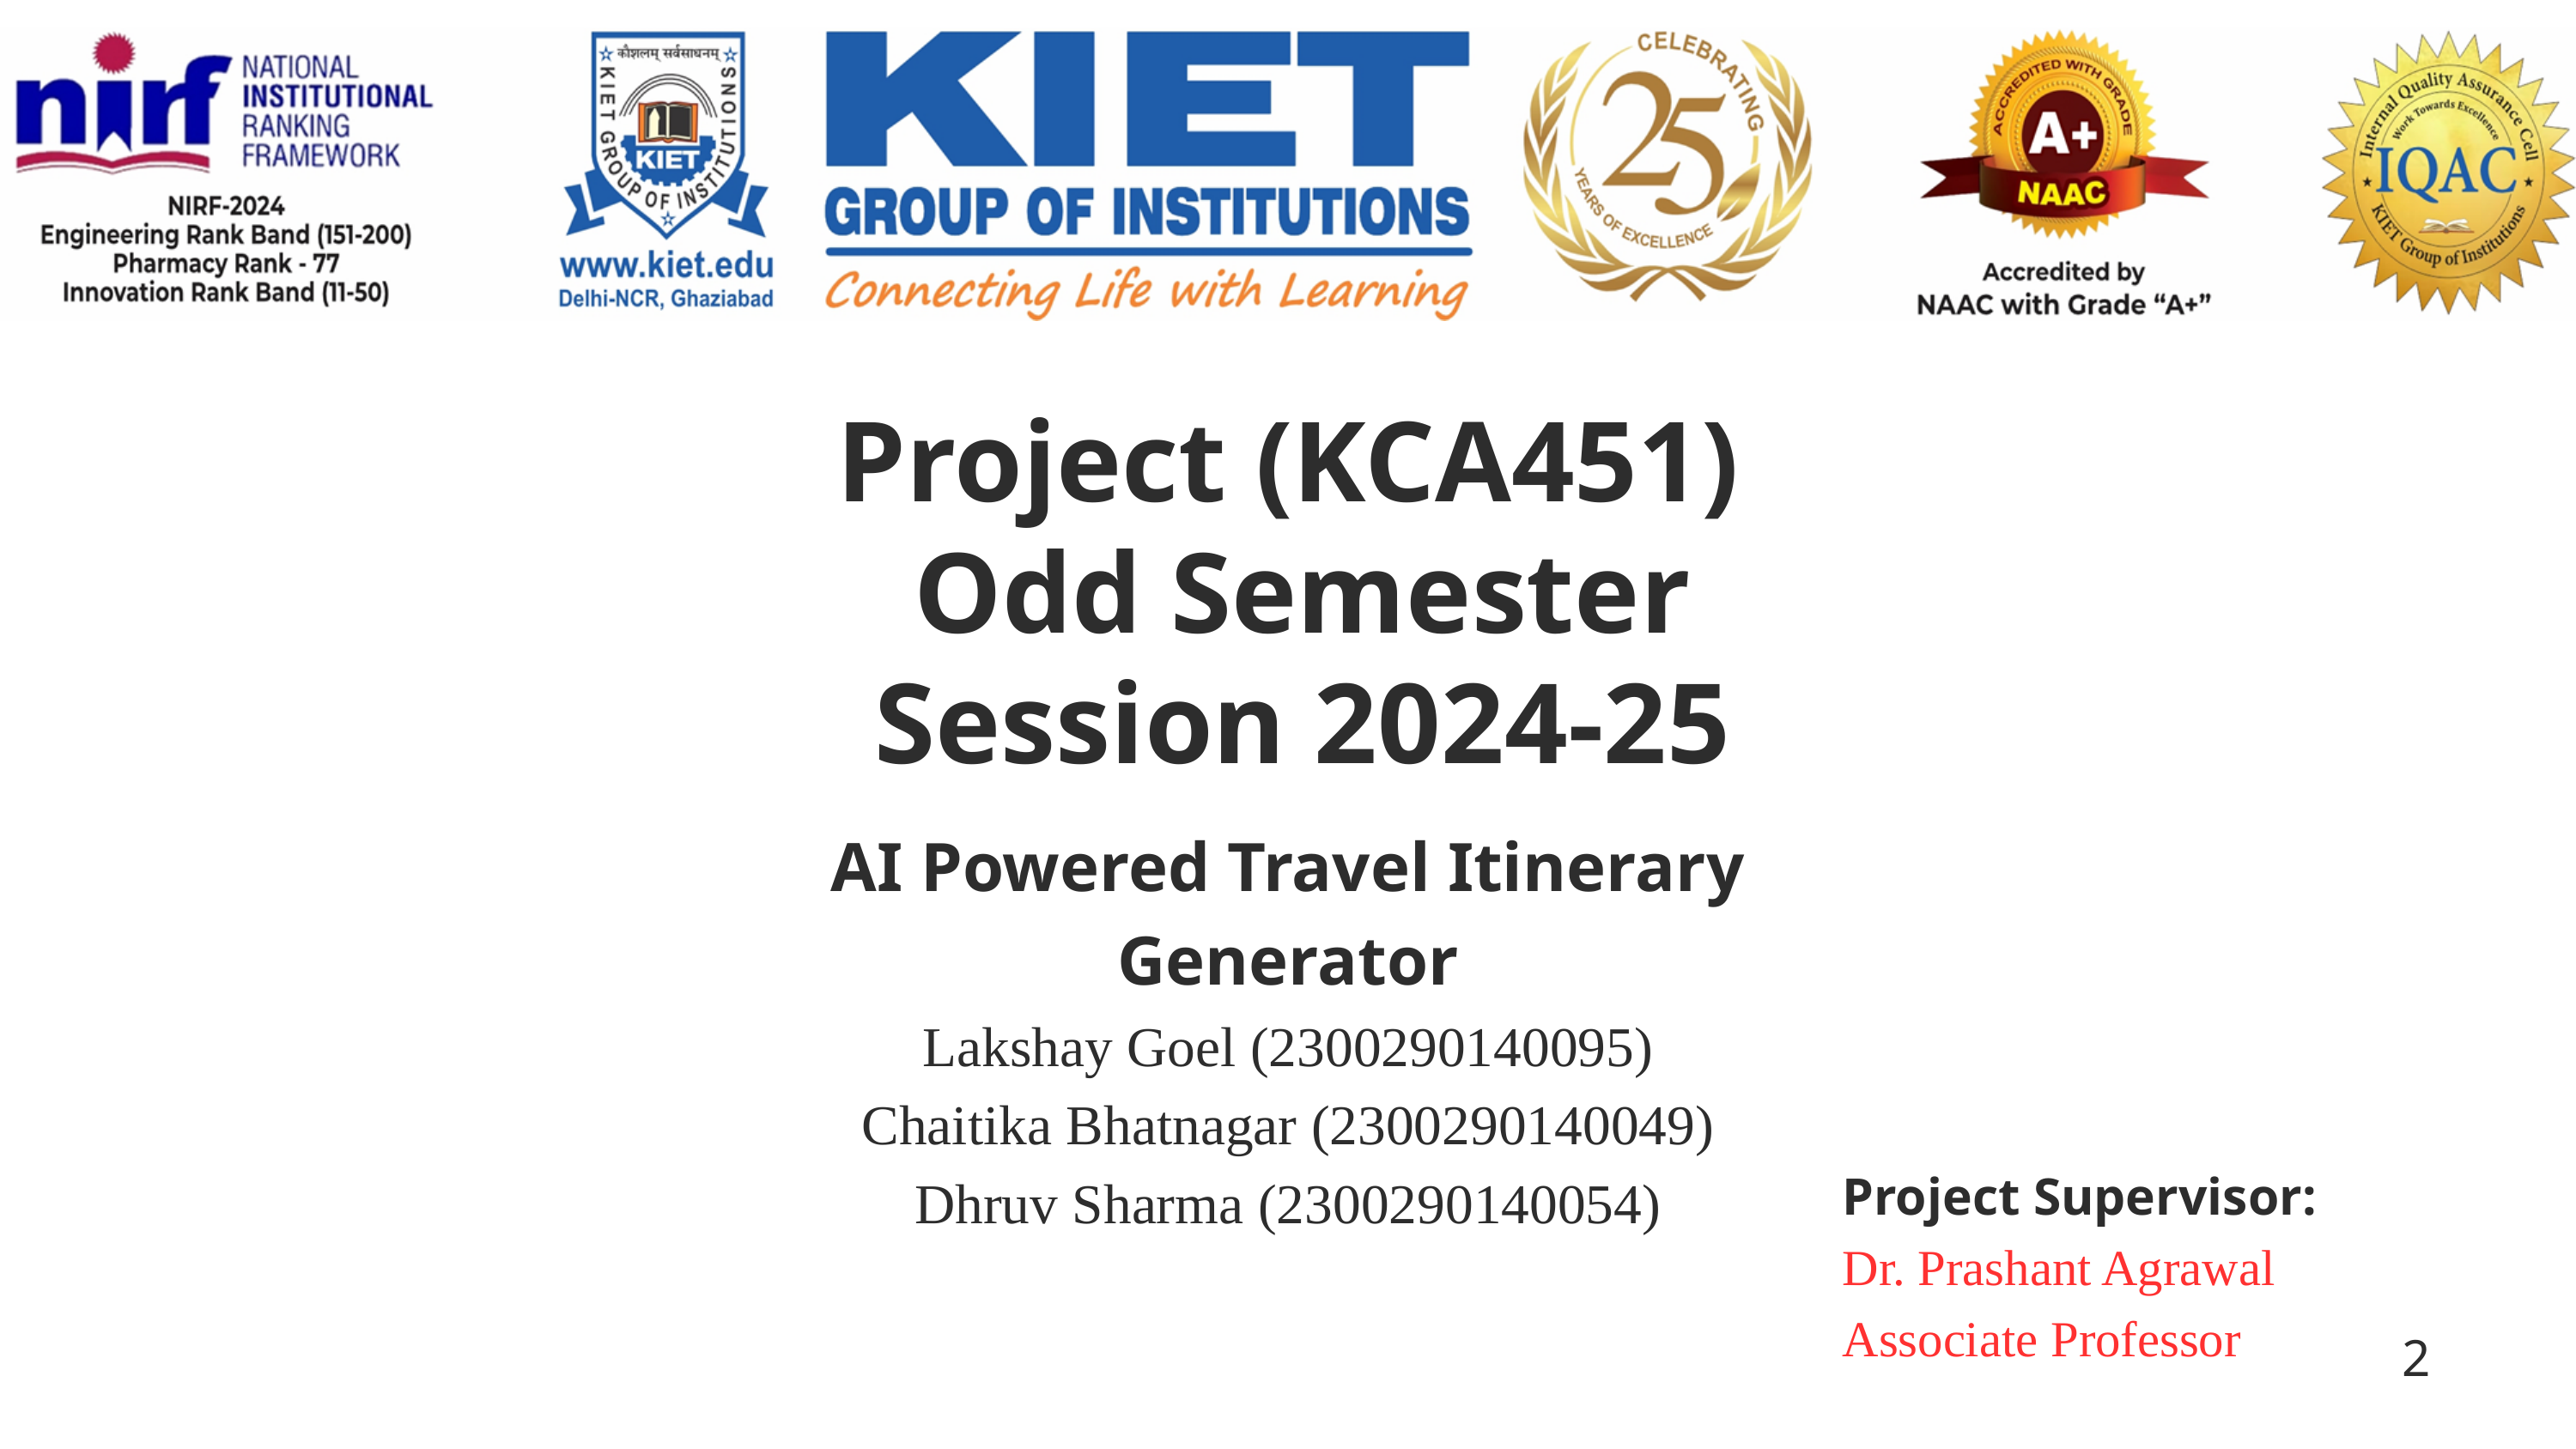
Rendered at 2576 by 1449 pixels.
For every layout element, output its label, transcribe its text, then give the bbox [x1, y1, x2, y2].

text_box AI Powered Travel Itinerary Generator Lakshay Goel (2300290140095) Chaitika Bhatnagar (2300290140049) Dhruv Sharma (2300290140054) [654, 810, 1922, 1235]
text_box Project Supervisor: Dr. Prashant Agrawal Associate Professor [1842, 1155, 2448, 1379]
text_box [0, 27, 2576, 322]
text_box Project (KCA451) Odd Semester Session 2024-25 [654, 393, 1922, 786]
text_box 2 [1817, 1316, 2432, 1387]
